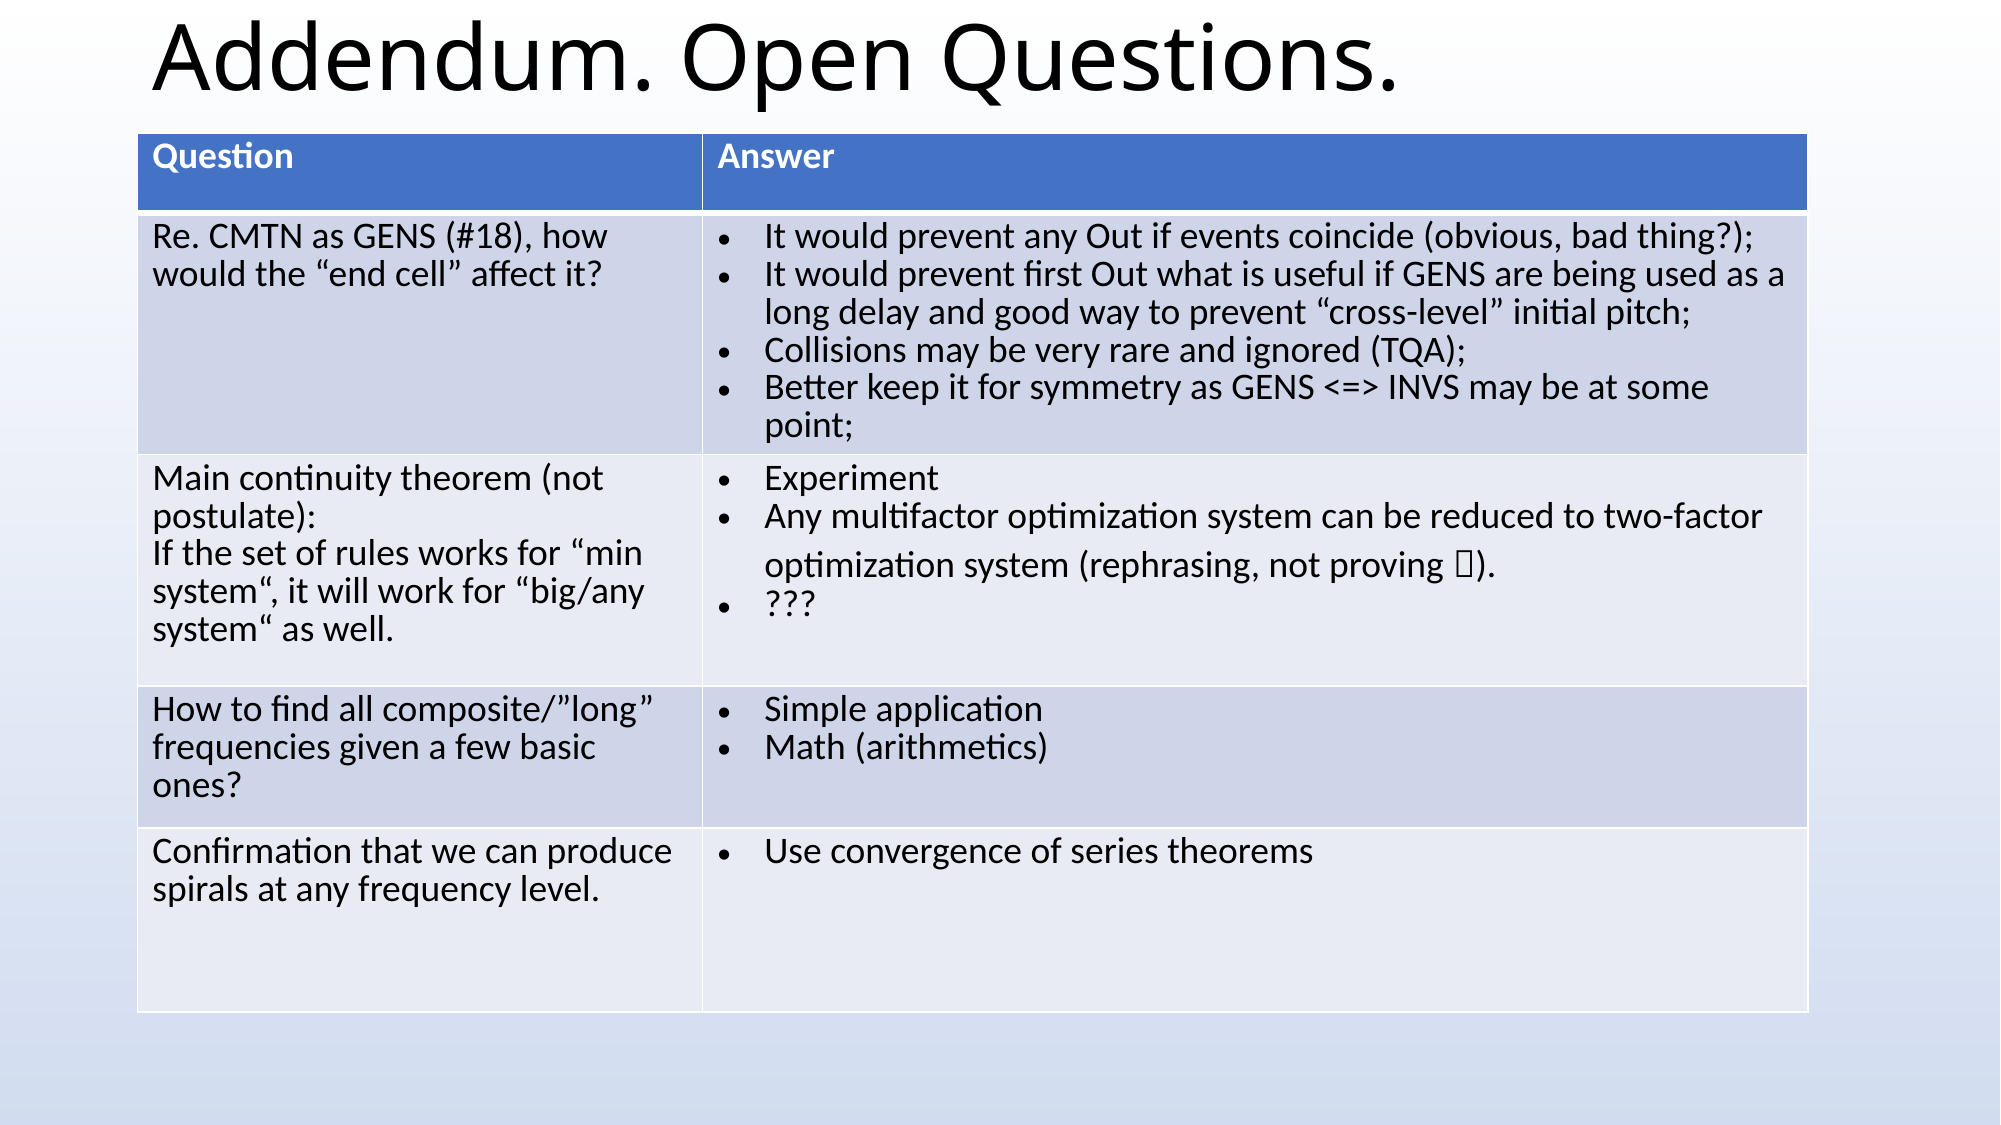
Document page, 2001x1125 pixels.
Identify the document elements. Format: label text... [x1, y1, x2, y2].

table_cell How to find all composite/”long” frequencies given a few basic ones? [138, 687, 702, 827]
title Addendum. Open Questions. [137, 0, 1863, 122]
table_cell Experiment Any multifactor optimization system can be reduced to two-factor optimization system (rephrasing, not proving ). ??? [703, 455, 1807, 685]
table_cell Use convergence of series theorems [703, 829, 1807, 1011]
table_cell Main continuity theorem (not postulate): If the set of rules works for “min system“, it will work for “big/any system“ as well. [138, 455, 702, 685]
table_cell It would prevent any Out if events coincide (obvious, bad thing?); It would prevent first Out what is useful if GENS are being used as a long delay and good way to prevent “cross-level” initial pitch; Collisions may be very rare and ignored (TQA); Better keep it for symmetry as GENS <=> INVS may be at some point; [703, 216, 1807, 454]
table_header Answer [703, 134, 1807, 210]
table_cell Re. CMTN as GENS (#18), how would the “end cell” affect it? [138, 216, 702, 454]
table_cell Simple application Math (arithmetics) [703, 687, 1807, 827]
table_header Question [138, 134, 702, 210]
table_cell Confirmation that we can produce spirals at any frequency level. [138, 829, 702, 1011]
